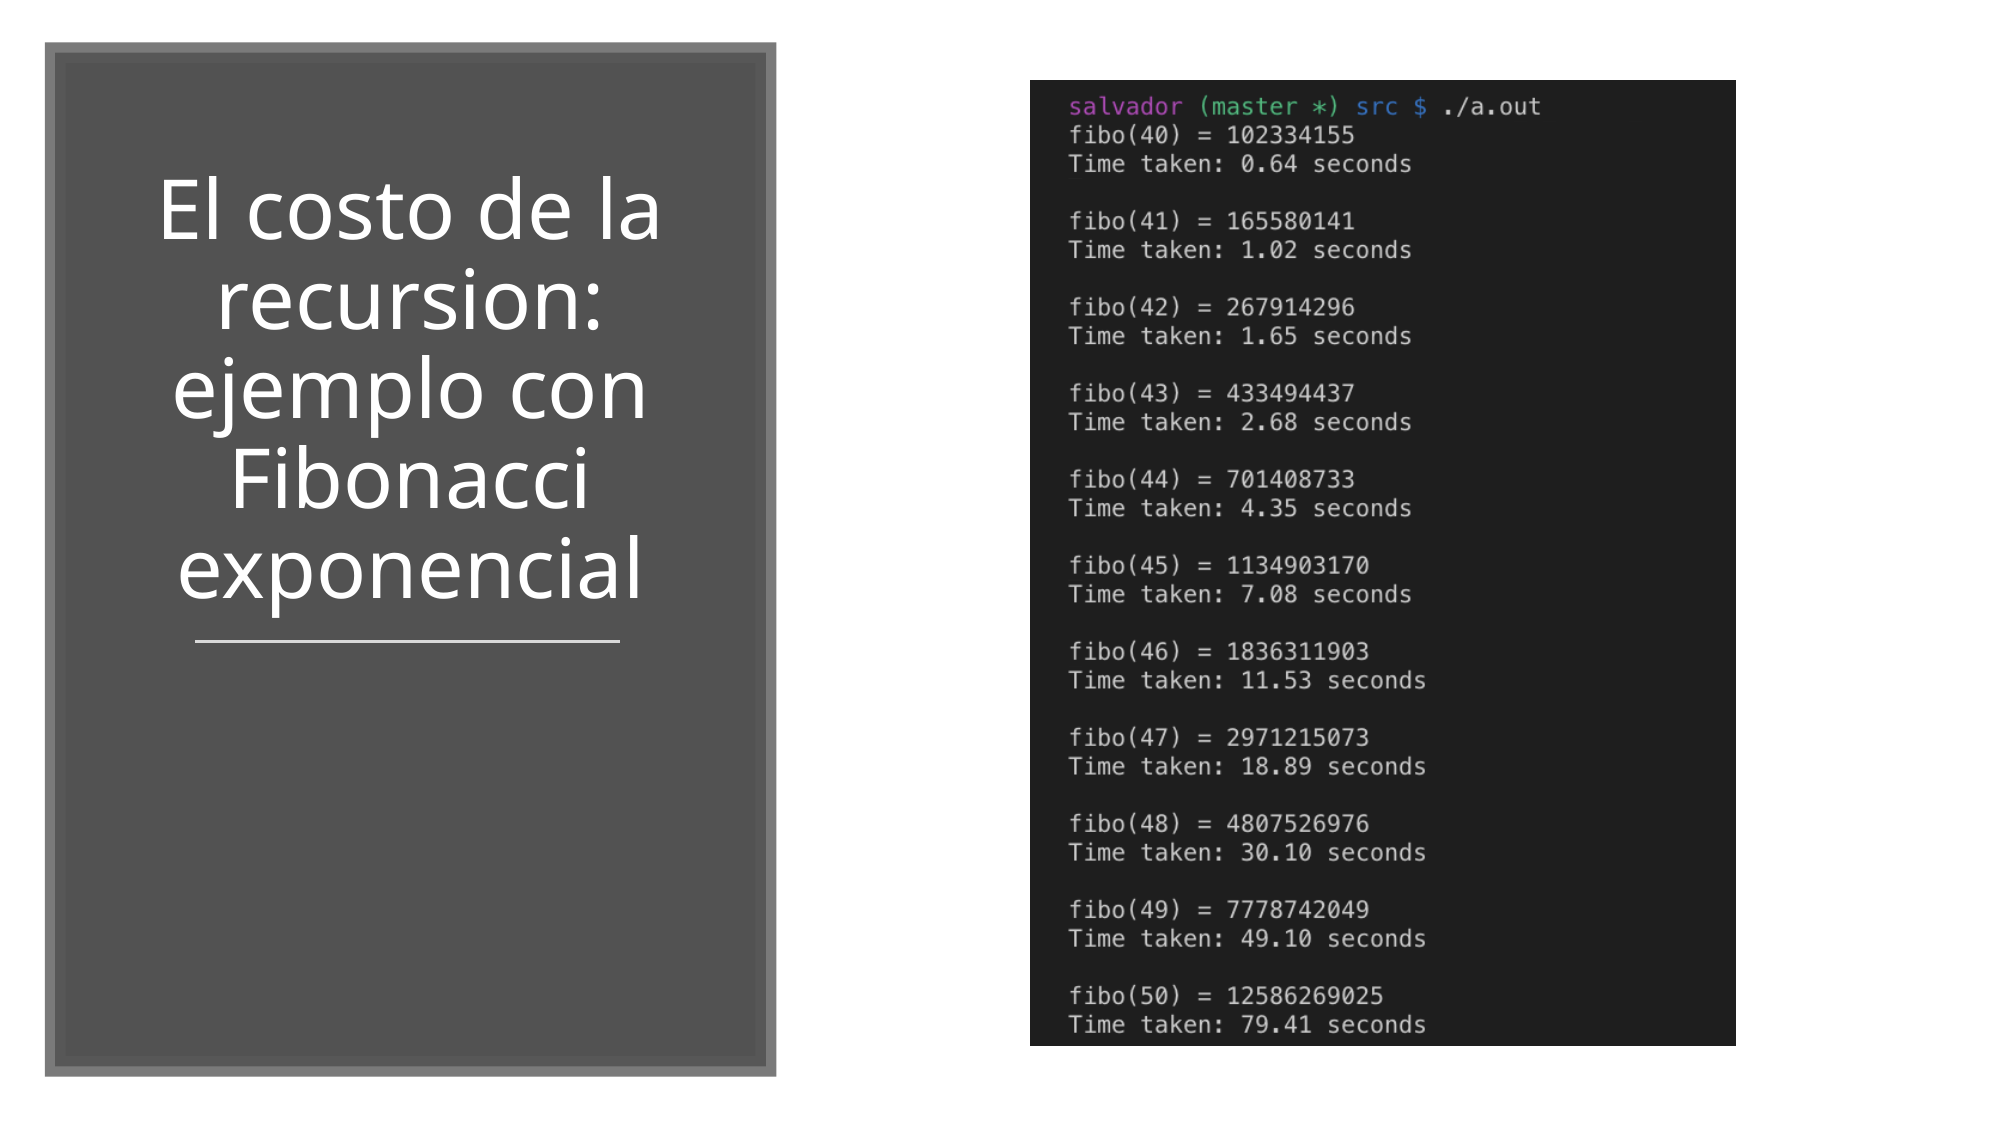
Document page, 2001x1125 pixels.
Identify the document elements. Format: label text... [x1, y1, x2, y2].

picture [1030, 80, 1736, 1046]
title El costo de la recursion: ejemplo con Fibonacci exponencial [110, 149, 711, 624]
text_box [54, 52, 767, 1067]
